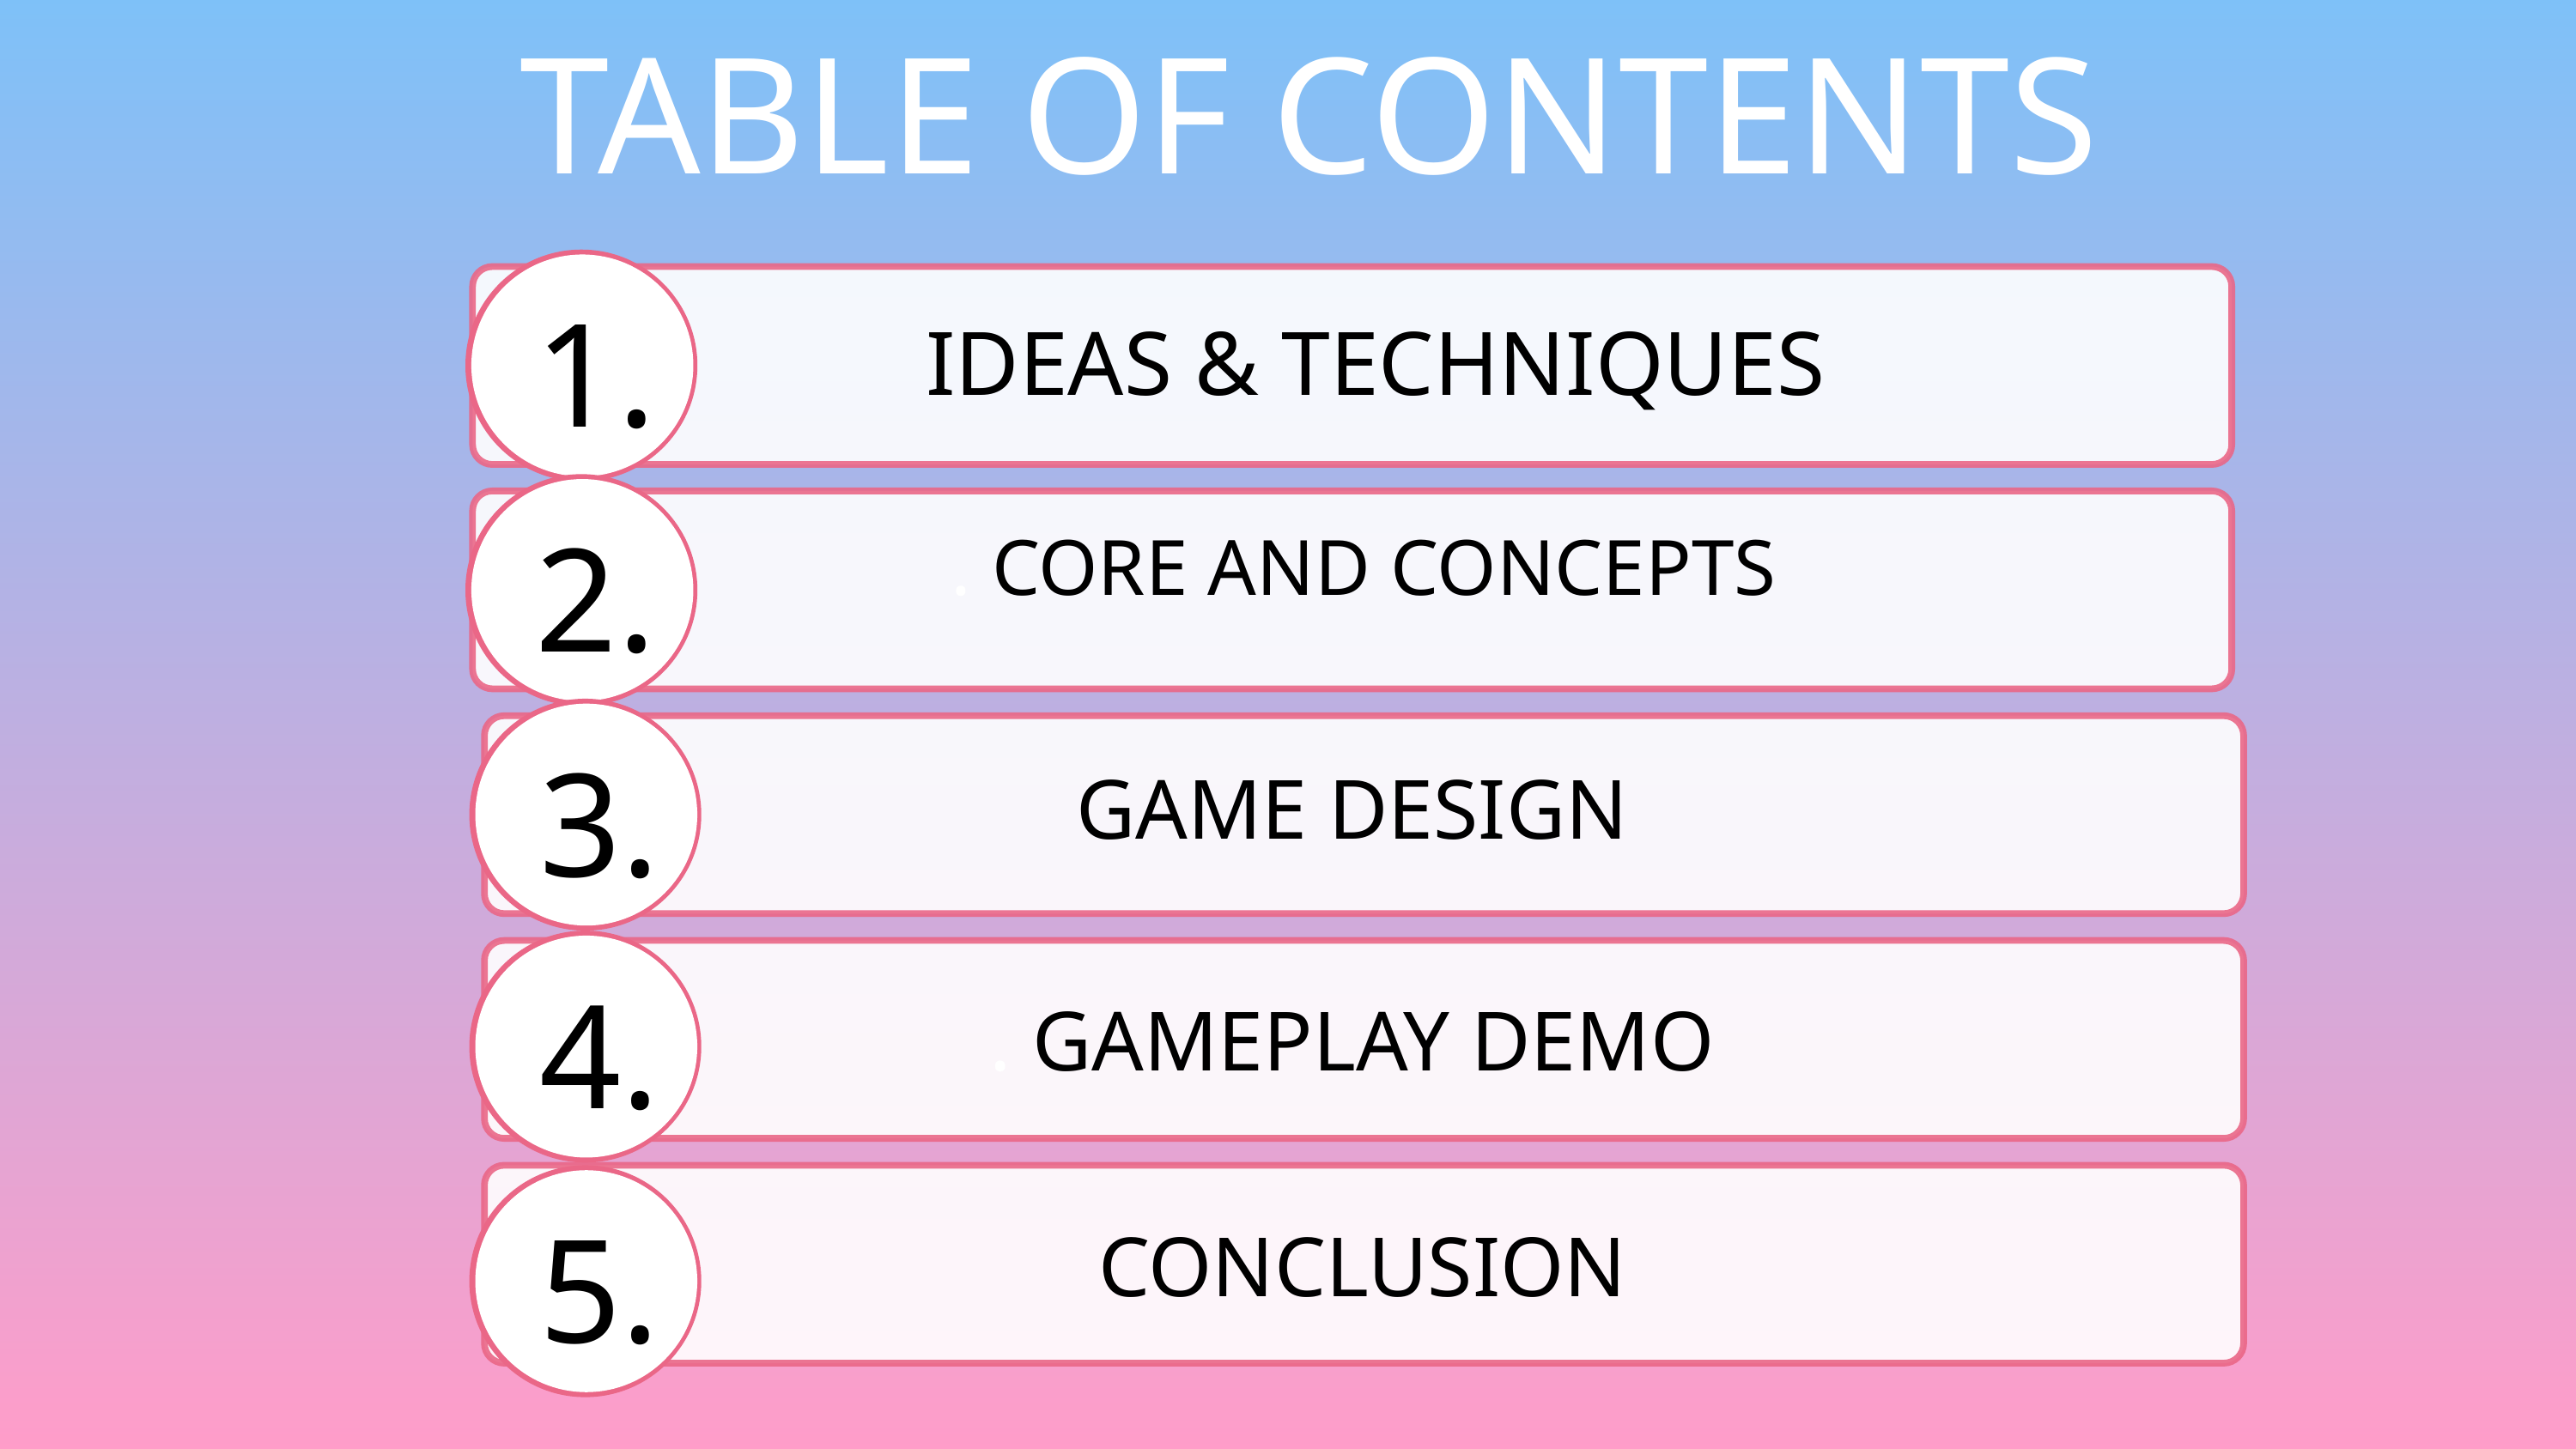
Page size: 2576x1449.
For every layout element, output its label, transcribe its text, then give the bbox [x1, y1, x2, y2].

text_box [336, 964, 2245, 1164]
text_box TABLE OF CONTENTS [0, 28, 2576, 206]
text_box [336, 1165, 2245, 1412]
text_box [331, 249, 2233, 473]
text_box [336, 698, 2245, 955]
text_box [331, 474, 2233, 706]
